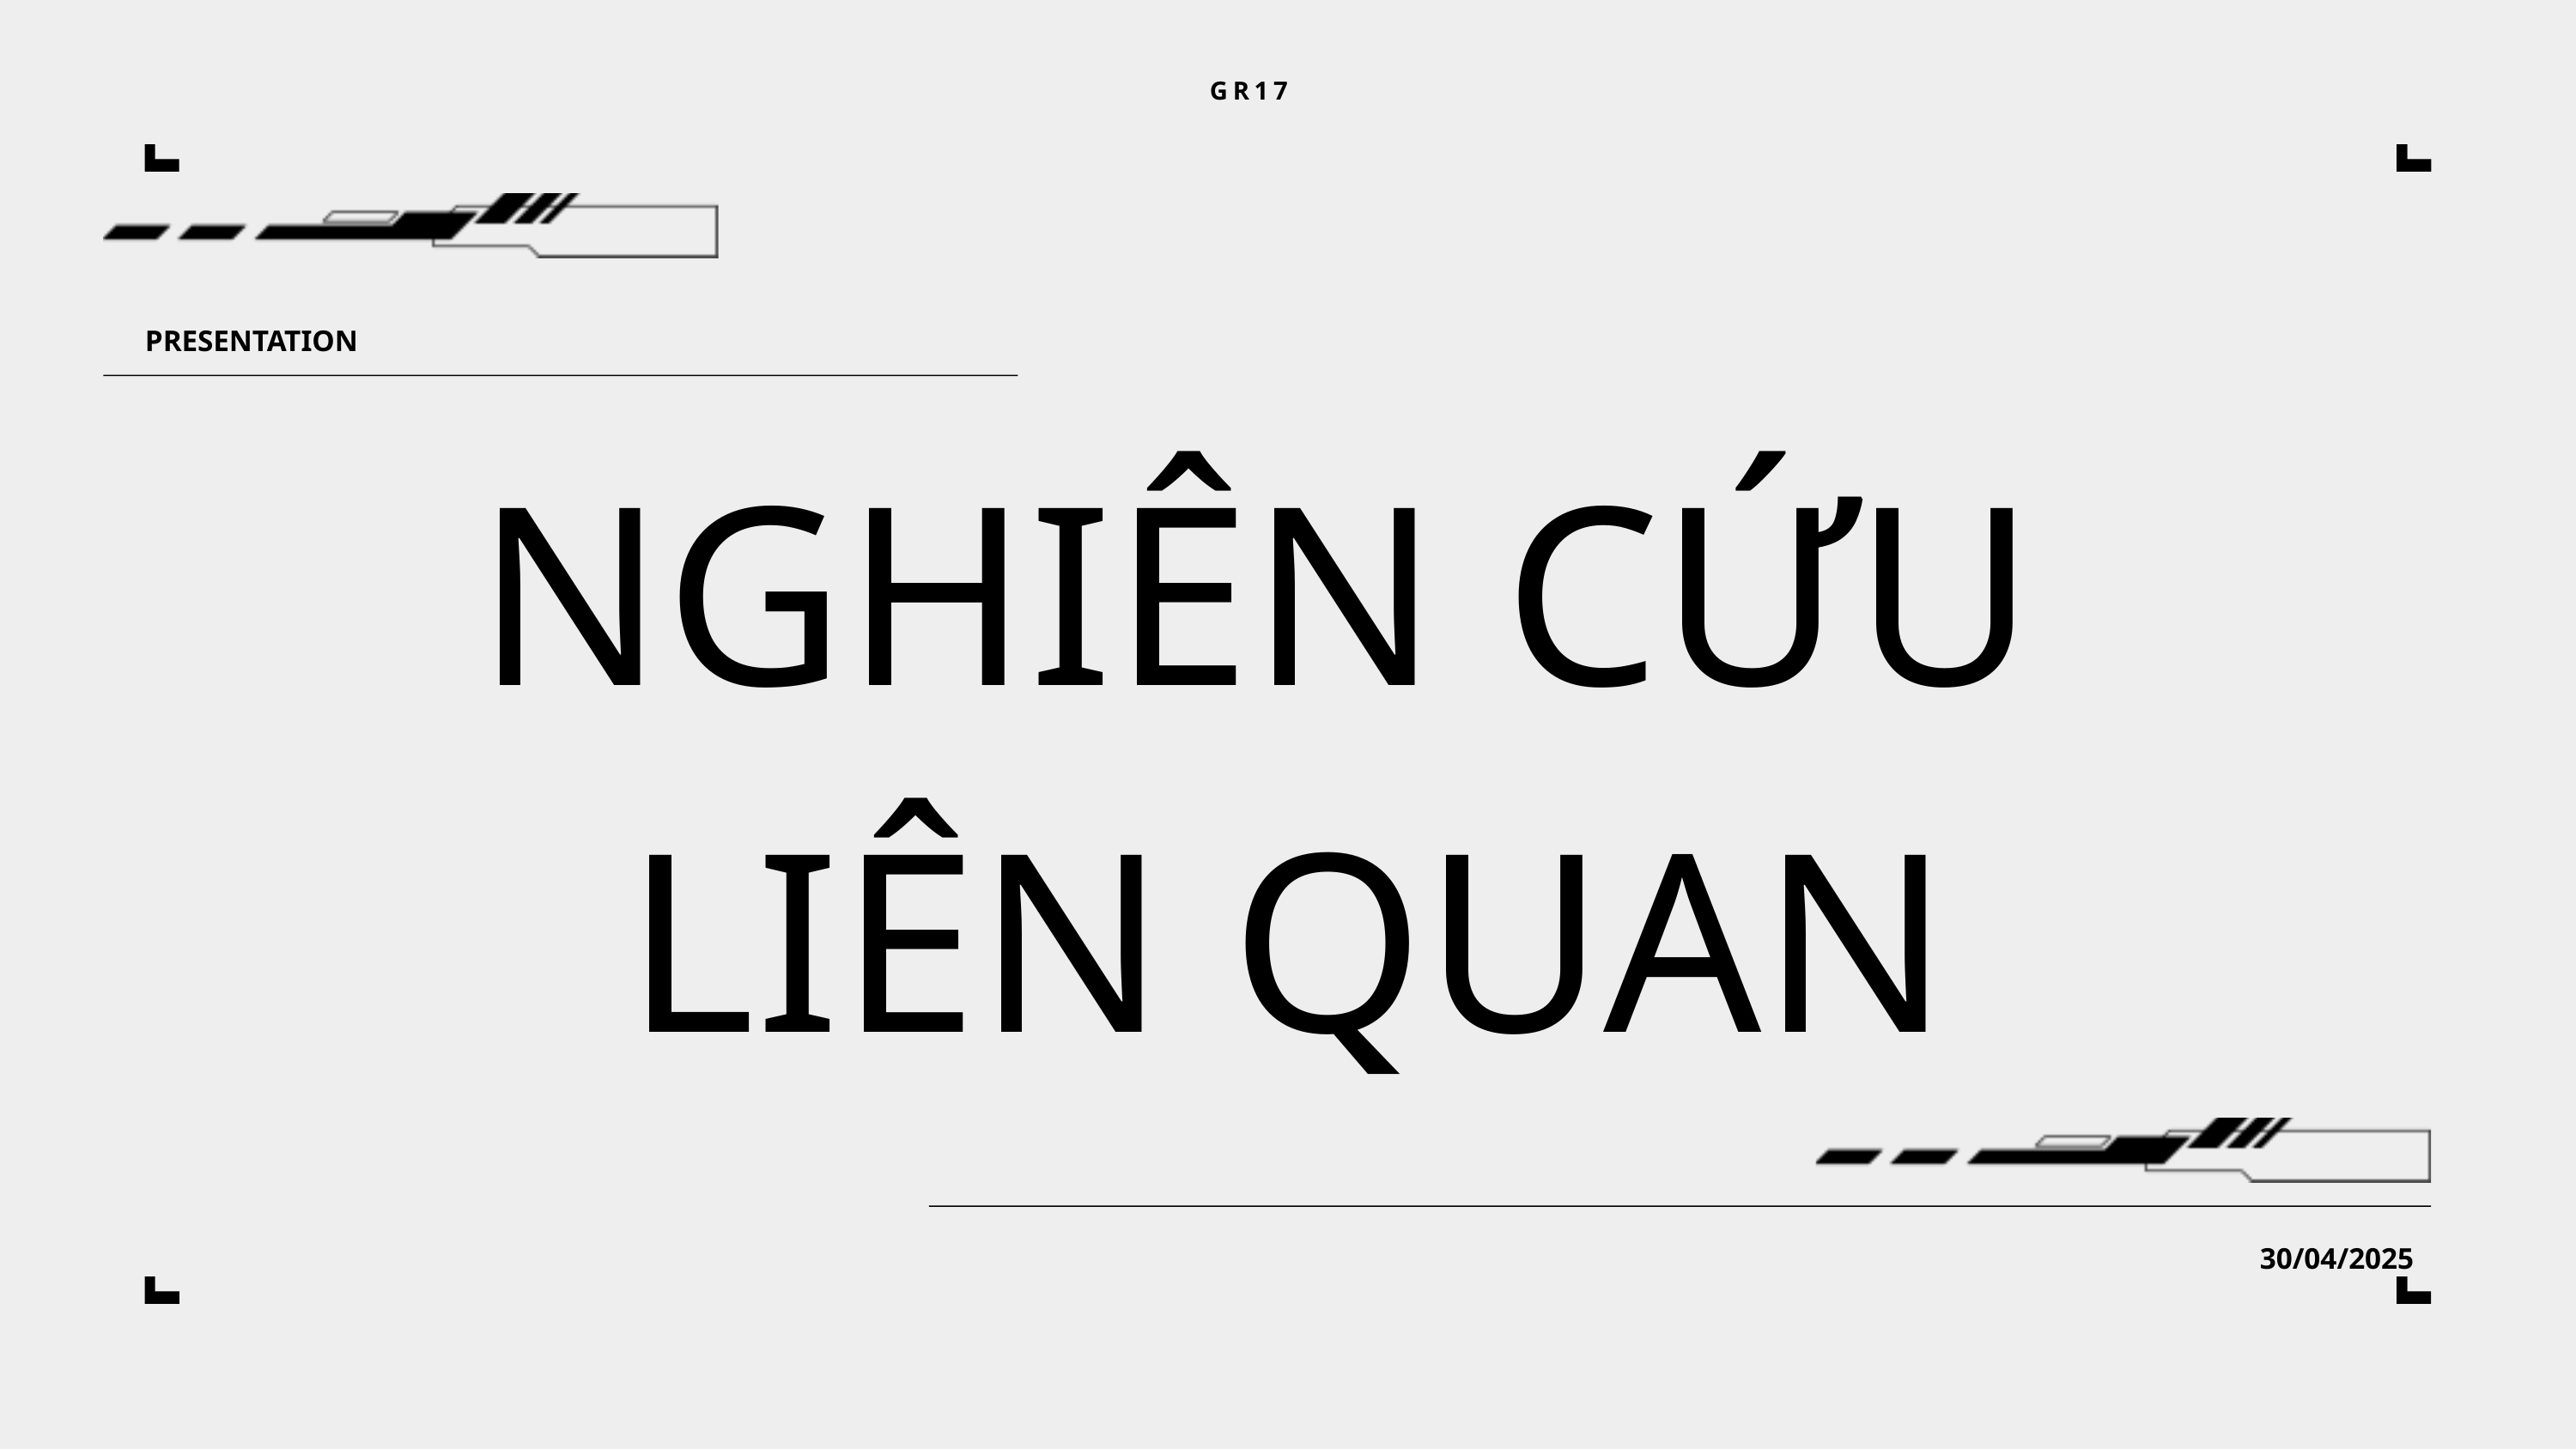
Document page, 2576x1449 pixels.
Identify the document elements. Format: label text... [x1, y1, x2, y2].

text_box PRESENTATION [144, 317, 489, 357]
text_box [103, 193, 719, 258]
text_box [2397, 144, 2432, 172]
text_box [1815, 1118, 2432, 1184]
text_box 30/04/2025 [2125, 1234, 2415, 1275]
text_box NGHIÊN CỨU LIÊN QUAN [90, 388, 2486, 1082]
text_box [144, 144, 179, 172]
text_box [2397, 1276, 2432, 1304]
text_box [144, 1276, 179, 1304]
text_box GR17 [718, 70, 1288, 106]
